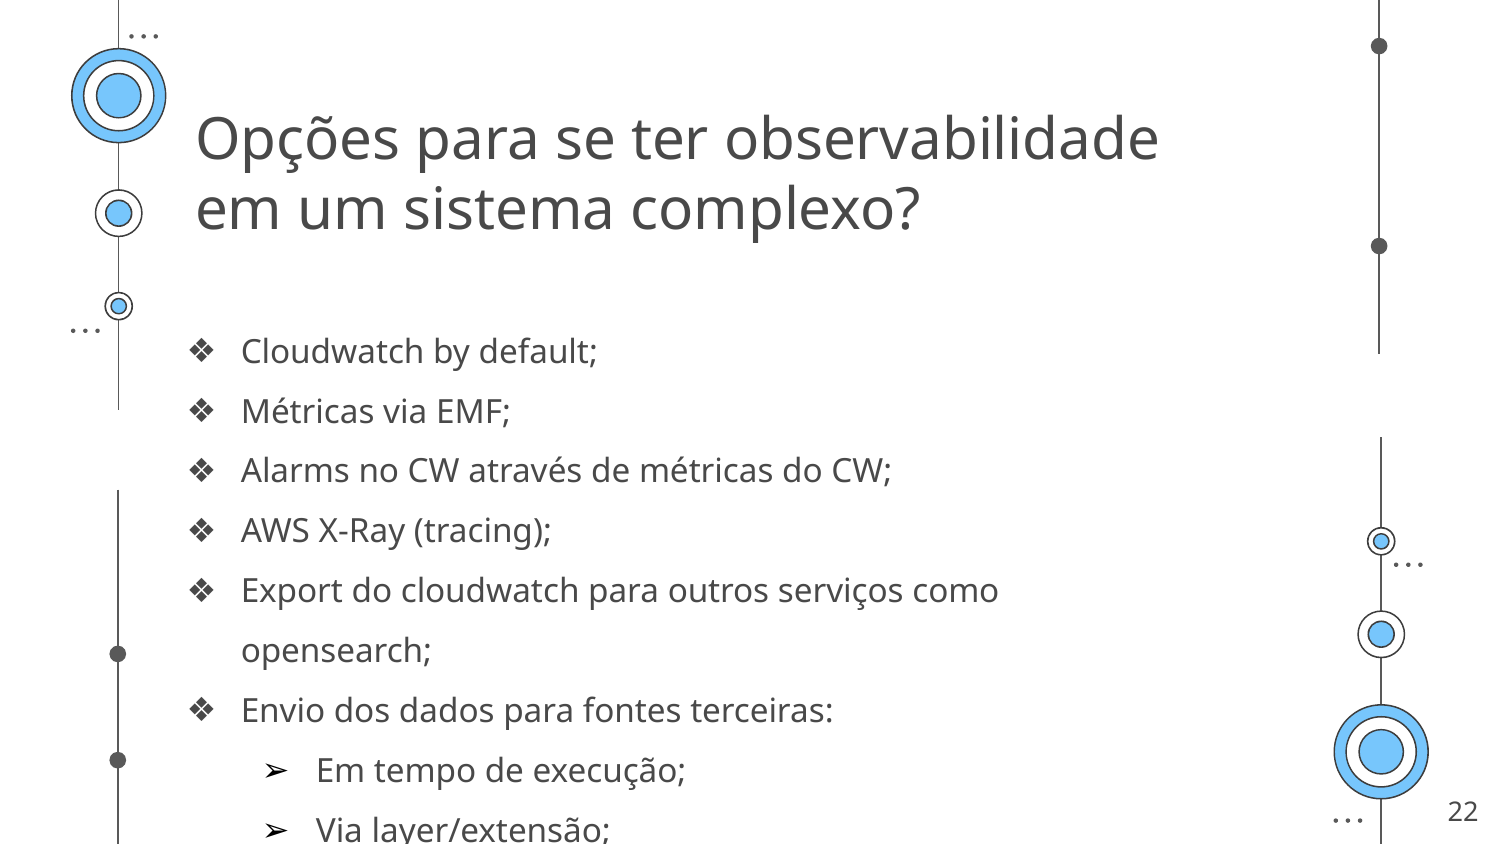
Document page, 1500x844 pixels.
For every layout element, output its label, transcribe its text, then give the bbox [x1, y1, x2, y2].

slide_number ‹#› [1403, 779, 1494, 844]
title Opções para se ter observabilidade em um sistema complexo? [180, 86, 1274, 152]
list Cloudwatch by default; Métricas via EMF; Alarms no CW através de métricas do CW; AWS X-Ray (tracing); Export do cloudwatch para outros serviços como opensearch; Envio dos dados para fontes terceiras: Em tempo de execução; Via layer/extensão; [150, 294, 1190, 689]
